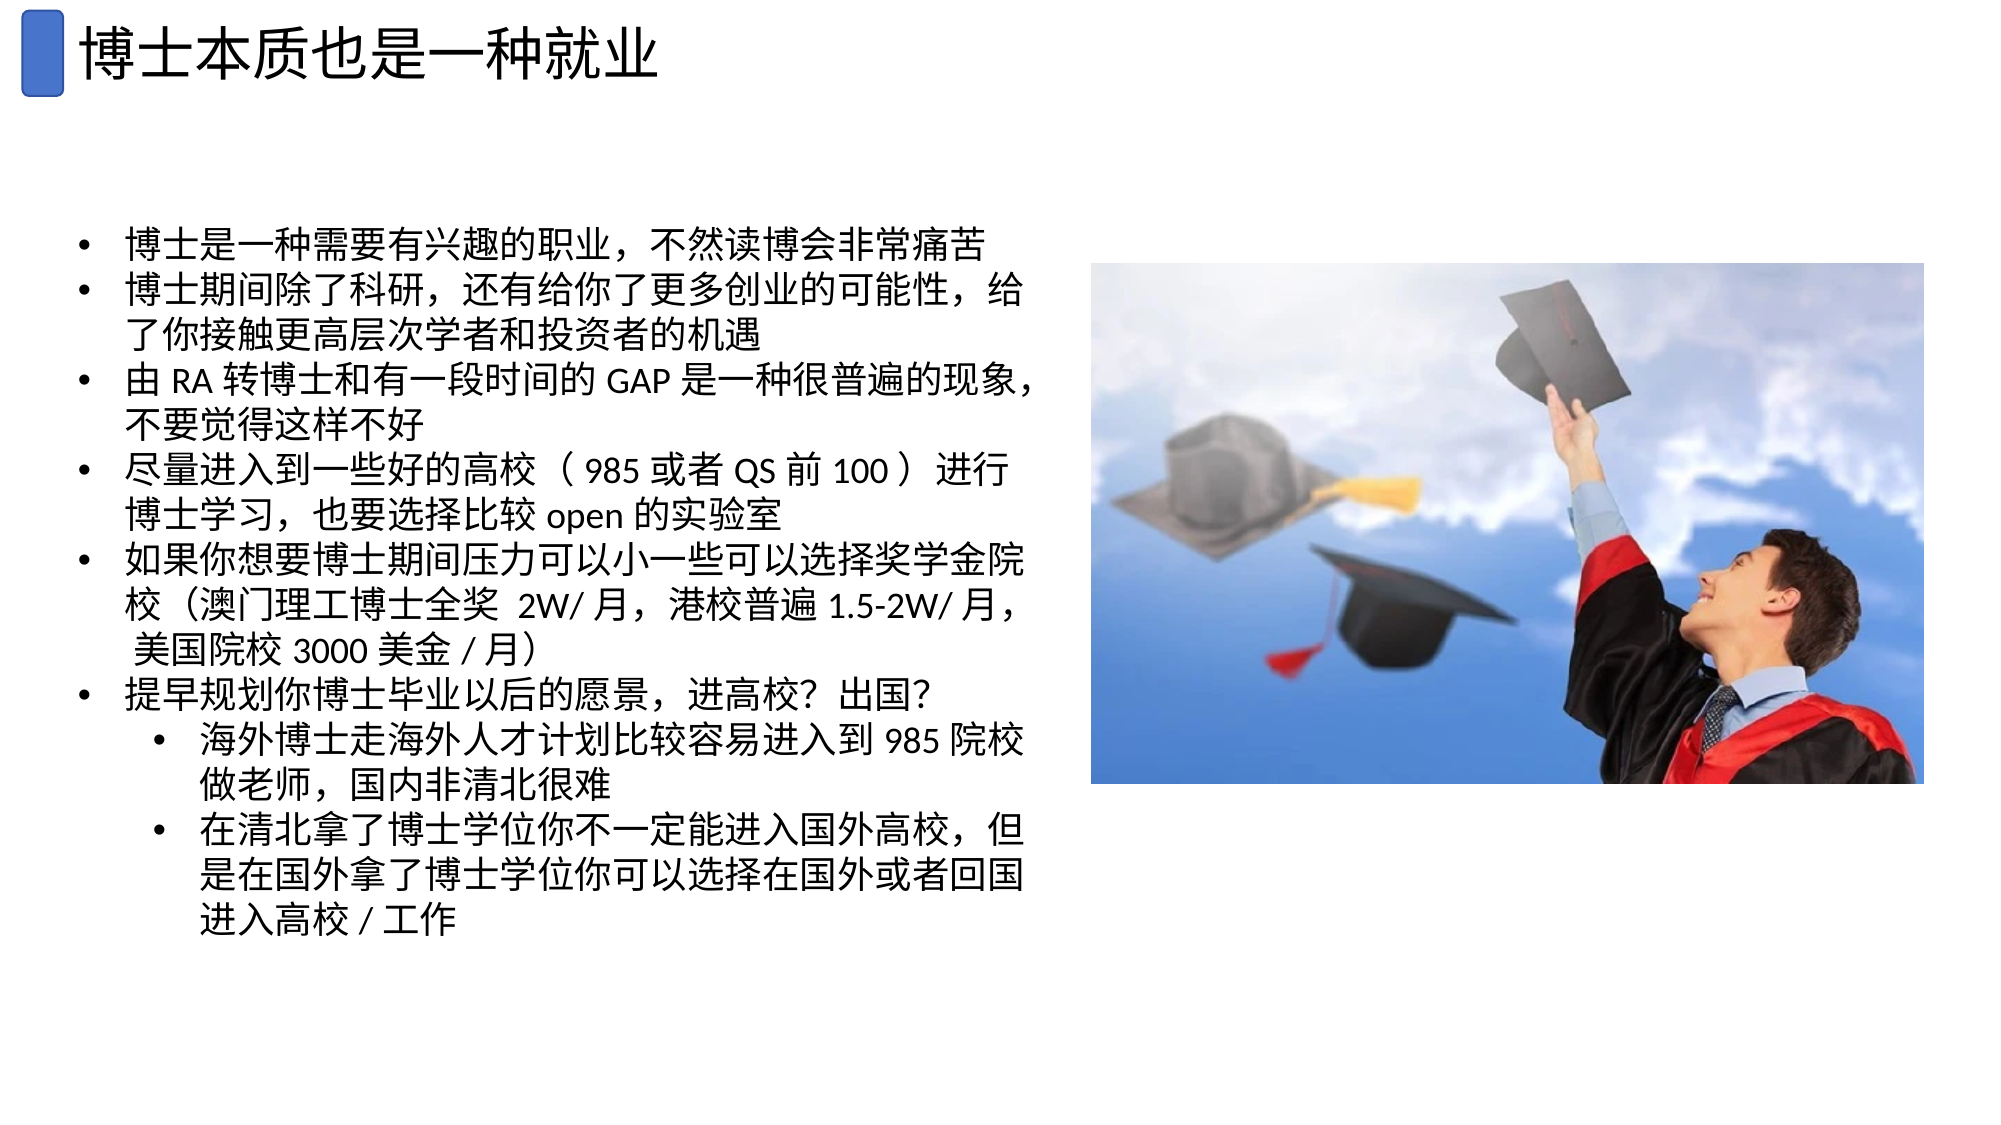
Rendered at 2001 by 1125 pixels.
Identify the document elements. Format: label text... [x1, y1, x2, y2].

text_box 博士本质也是一种就业 [63, 9, 1387, 95]
text_box [21, 9, 65, 97]
text_box 博士是一种需要有兴趣的职业，不然读博会非常痛苦 博士期间除了科研，还有给你了更多创业的可能性，给了你接触更高层次学者和投资者的机遇 由RA转博士和有一段时间的GAP是一种很普遍的现象，不要觉得这样不好 尽量进入到一些好的高校（985或者QS前100）进行博士学习，也要选择比较open的实验室 如果你想要博士期间压力可以小一些可以选择奖学金院校（澳门理工博士全奖 2W/月，港校普遍1.5-2W/月， 美国院校3000美金/月） 提早规划你博士毕业以后的愿景，进高校？出国？ 海外博士走海外人才计划比较容易进入到985院校做老师，国内非清北很难 在清北拿了博士学位你不一定能进入国外高校，但是在国外拿了博士学位你可以选择在国外或者回国进入高校/工作 [63, 214, 1047, 949]
picture [1085, 252, 1930, 793]
